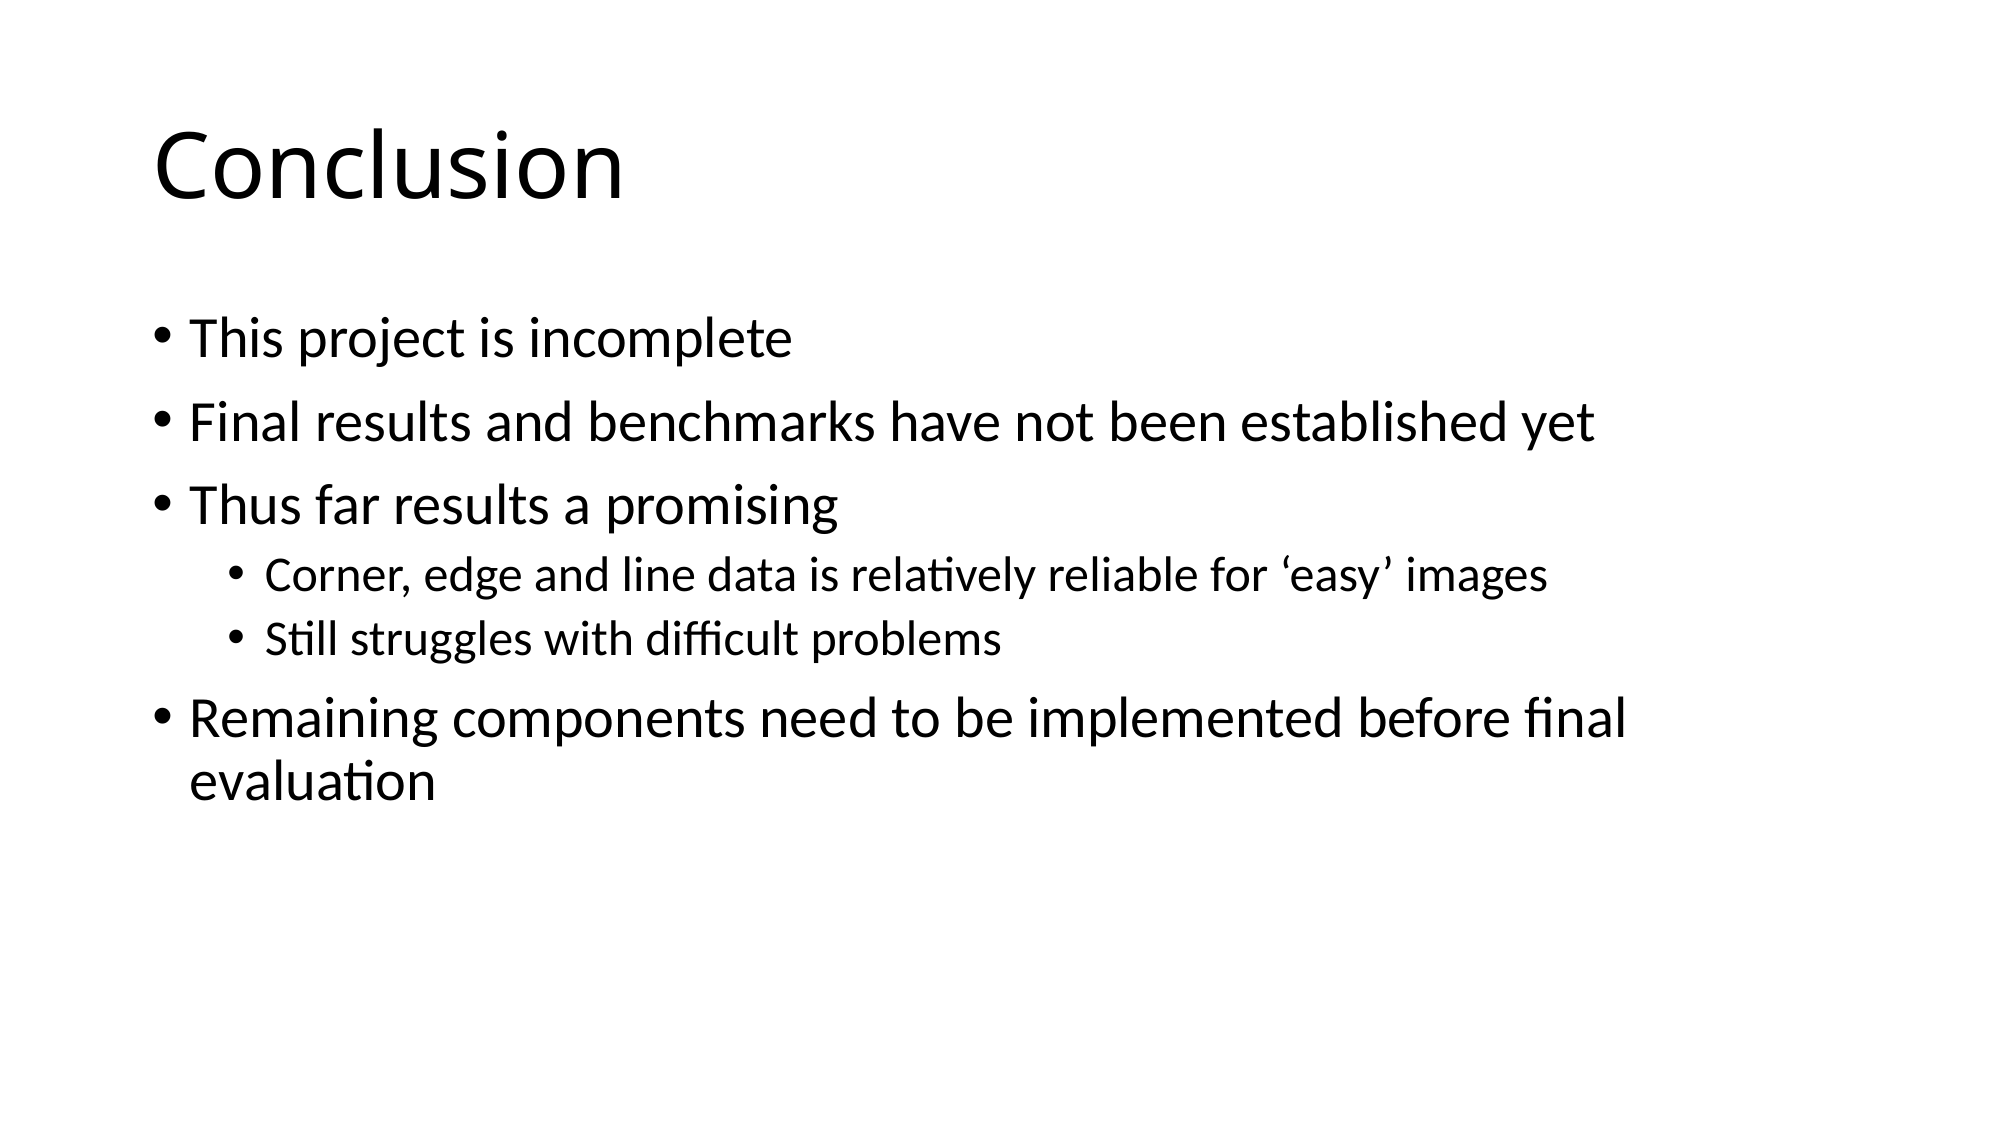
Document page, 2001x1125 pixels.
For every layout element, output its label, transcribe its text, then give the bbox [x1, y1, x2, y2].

list This project is incomplete Final results and benchmarks have not been established yet Thus far results a promising Corner, edge and line data is relatively reliable for ‘easy’ images Still struggles with difficult problems Remaining components need to be implemented before final evaluation [137, 299, 1863, 1014]
title Conclusion [137, 59, 1863, 278]
